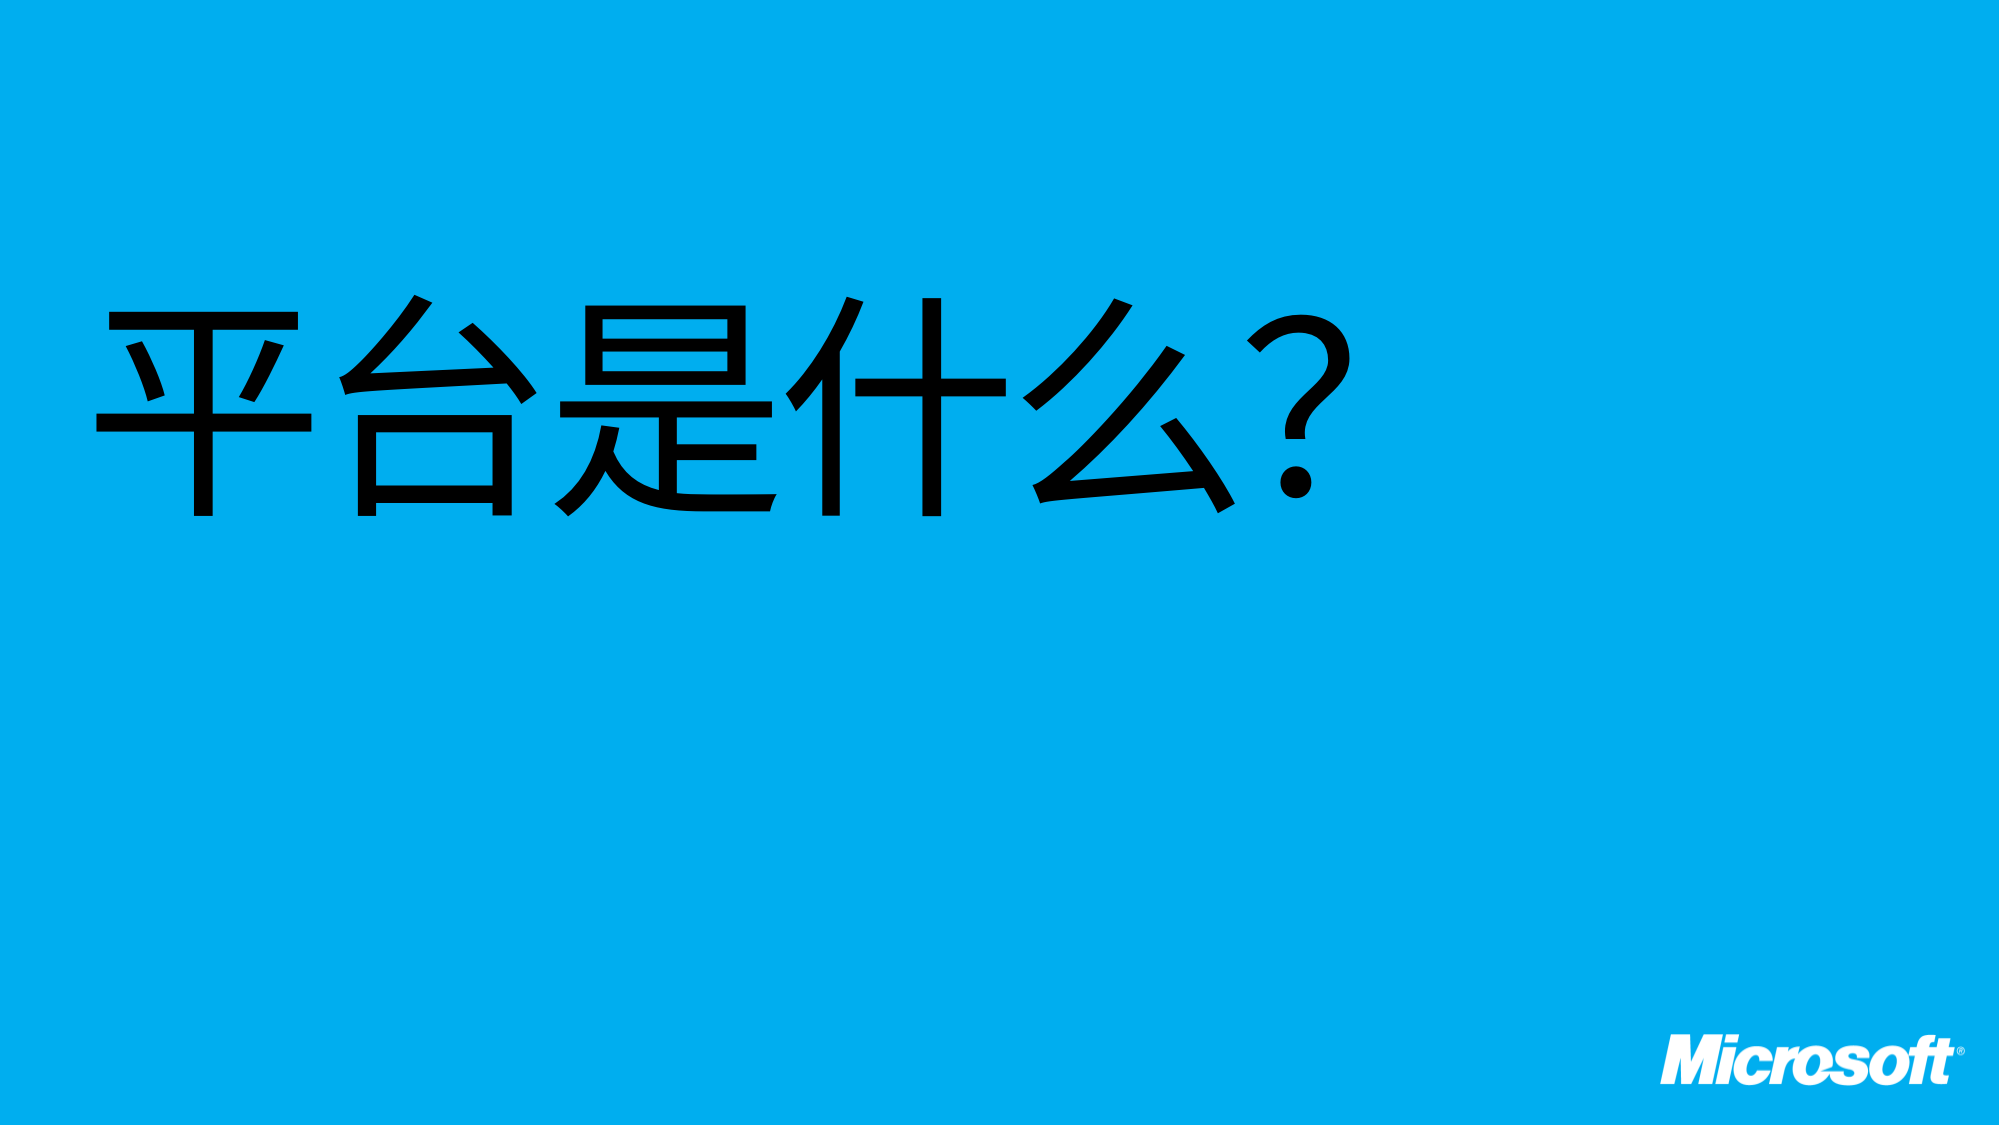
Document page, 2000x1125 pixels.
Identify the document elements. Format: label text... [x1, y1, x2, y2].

picture [1716, 1047, 1772, 1085]
list 平台是什么？ [84, 290, 1926, 552]
picture [1661, 1035, 1722, 1084]
picture [1770, 1046, 1869, 1085]
picture [1870, 1035, 1954, 1085]
picture [1725, 1035, 1738, 1042]
